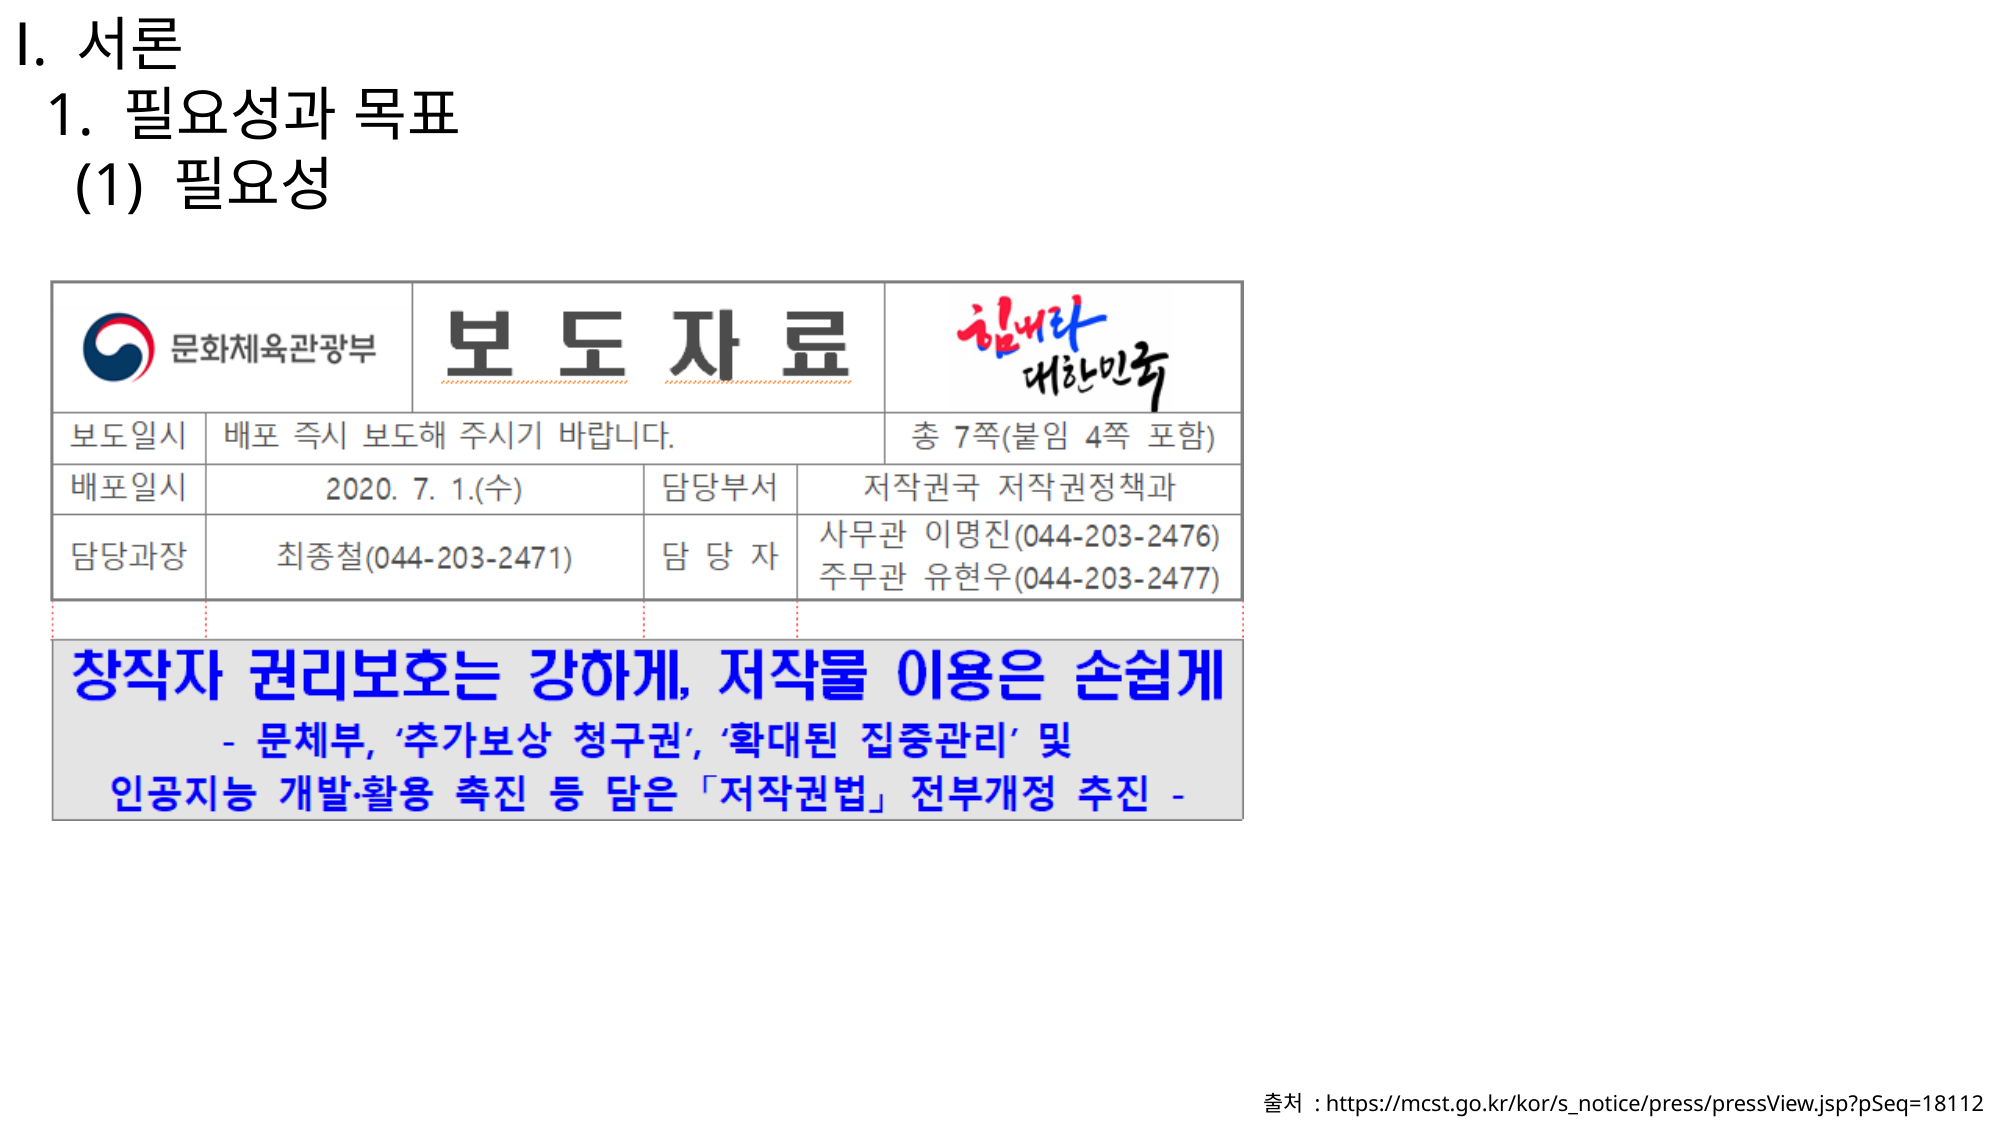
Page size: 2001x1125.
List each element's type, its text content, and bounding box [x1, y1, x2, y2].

picture [49, 279, 1244, 821]
text_box Ⅰ. 서론 1. 필요성과 목표 (1) 필요성 [0, 0, 2000, 225]
text_box 출처 : https://mcst.go.kr/kor/s_notice/press/pressView.jsp?pSeq=18112 [0, 1082, 2000, 1123]
